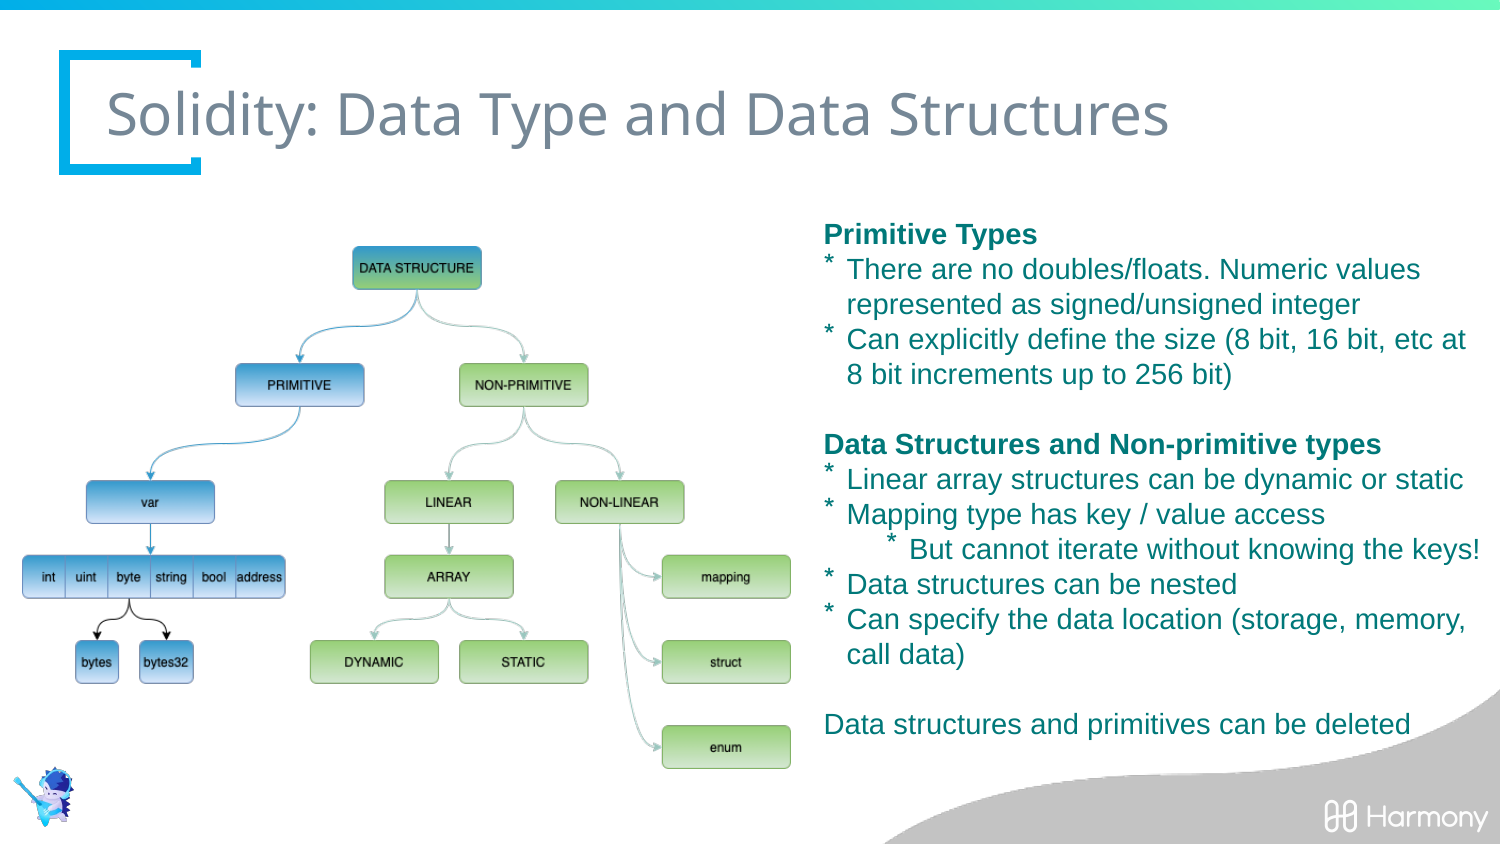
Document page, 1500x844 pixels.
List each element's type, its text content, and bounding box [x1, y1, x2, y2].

picture [13, 245, 791, 827]
picture [1314, 789, 1499, 843]
text_box Primitive Types There are no doubles/floats. Numeric values represented as signed/unsigned integer Can explicitly define the size (8 bit, 16 bit, etc at 8 bit increments up to 256 bit) Data Structures and Non-primitive types Linear array structures can be dynamic or static Mapping type has key / value access But cannot iterate without knowing the keys! Data structures can be nested Can specify the data location (storage, memory, call data) Data structures and primitives can be deleted [823, 215, 1486, 741]
title Solidity: Data Type and Data Structures [90, 52, 1368, 173]
